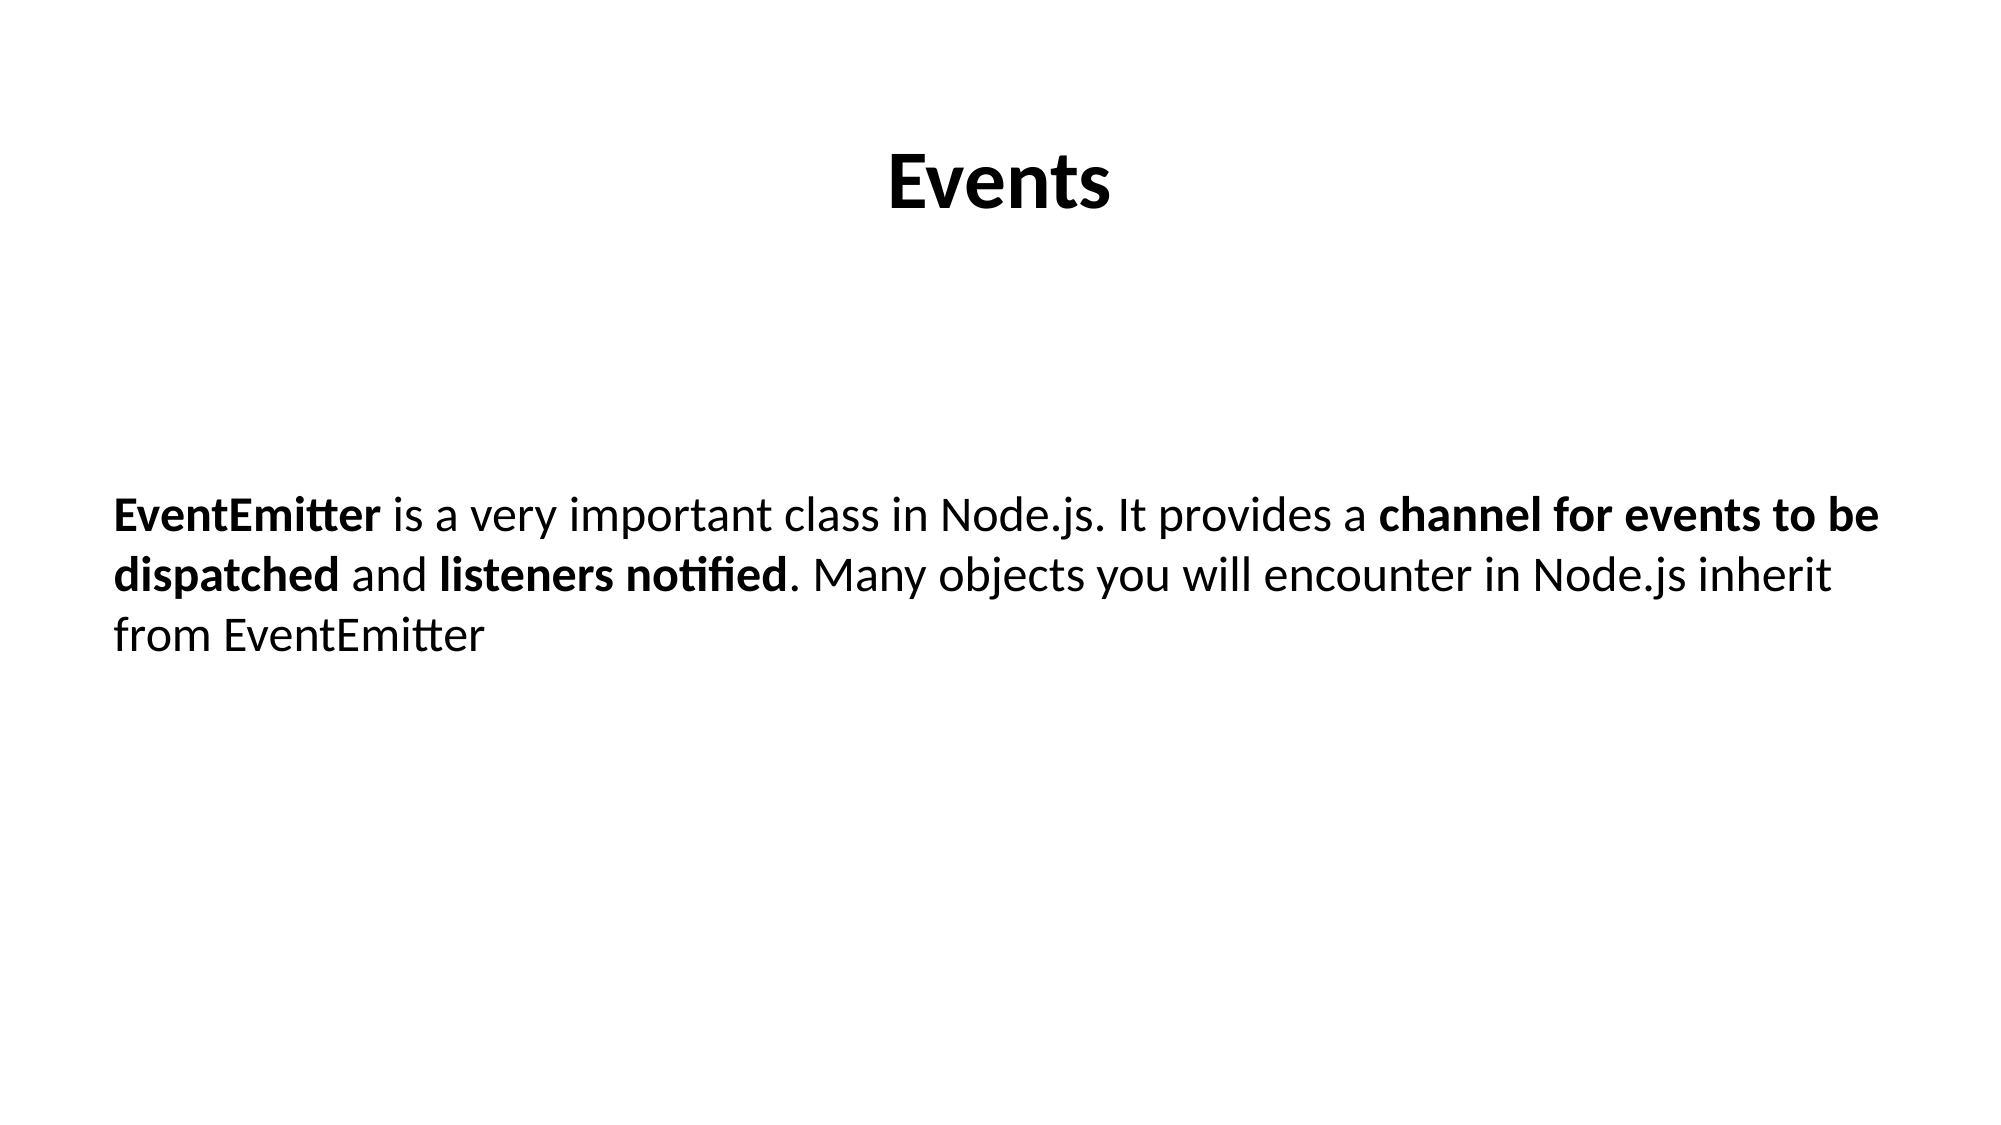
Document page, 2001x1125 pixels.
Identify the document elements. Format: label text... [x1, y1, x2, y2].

text_box EventEmitter is a very important class in Node.js. It provides a channel for events to be dispatched and listeners notified. Many objects you will encounter in Node.js inherit from EventEmitter [98, 474, 1901, 669]
text_box Events [0, 118, 2000, 233]
